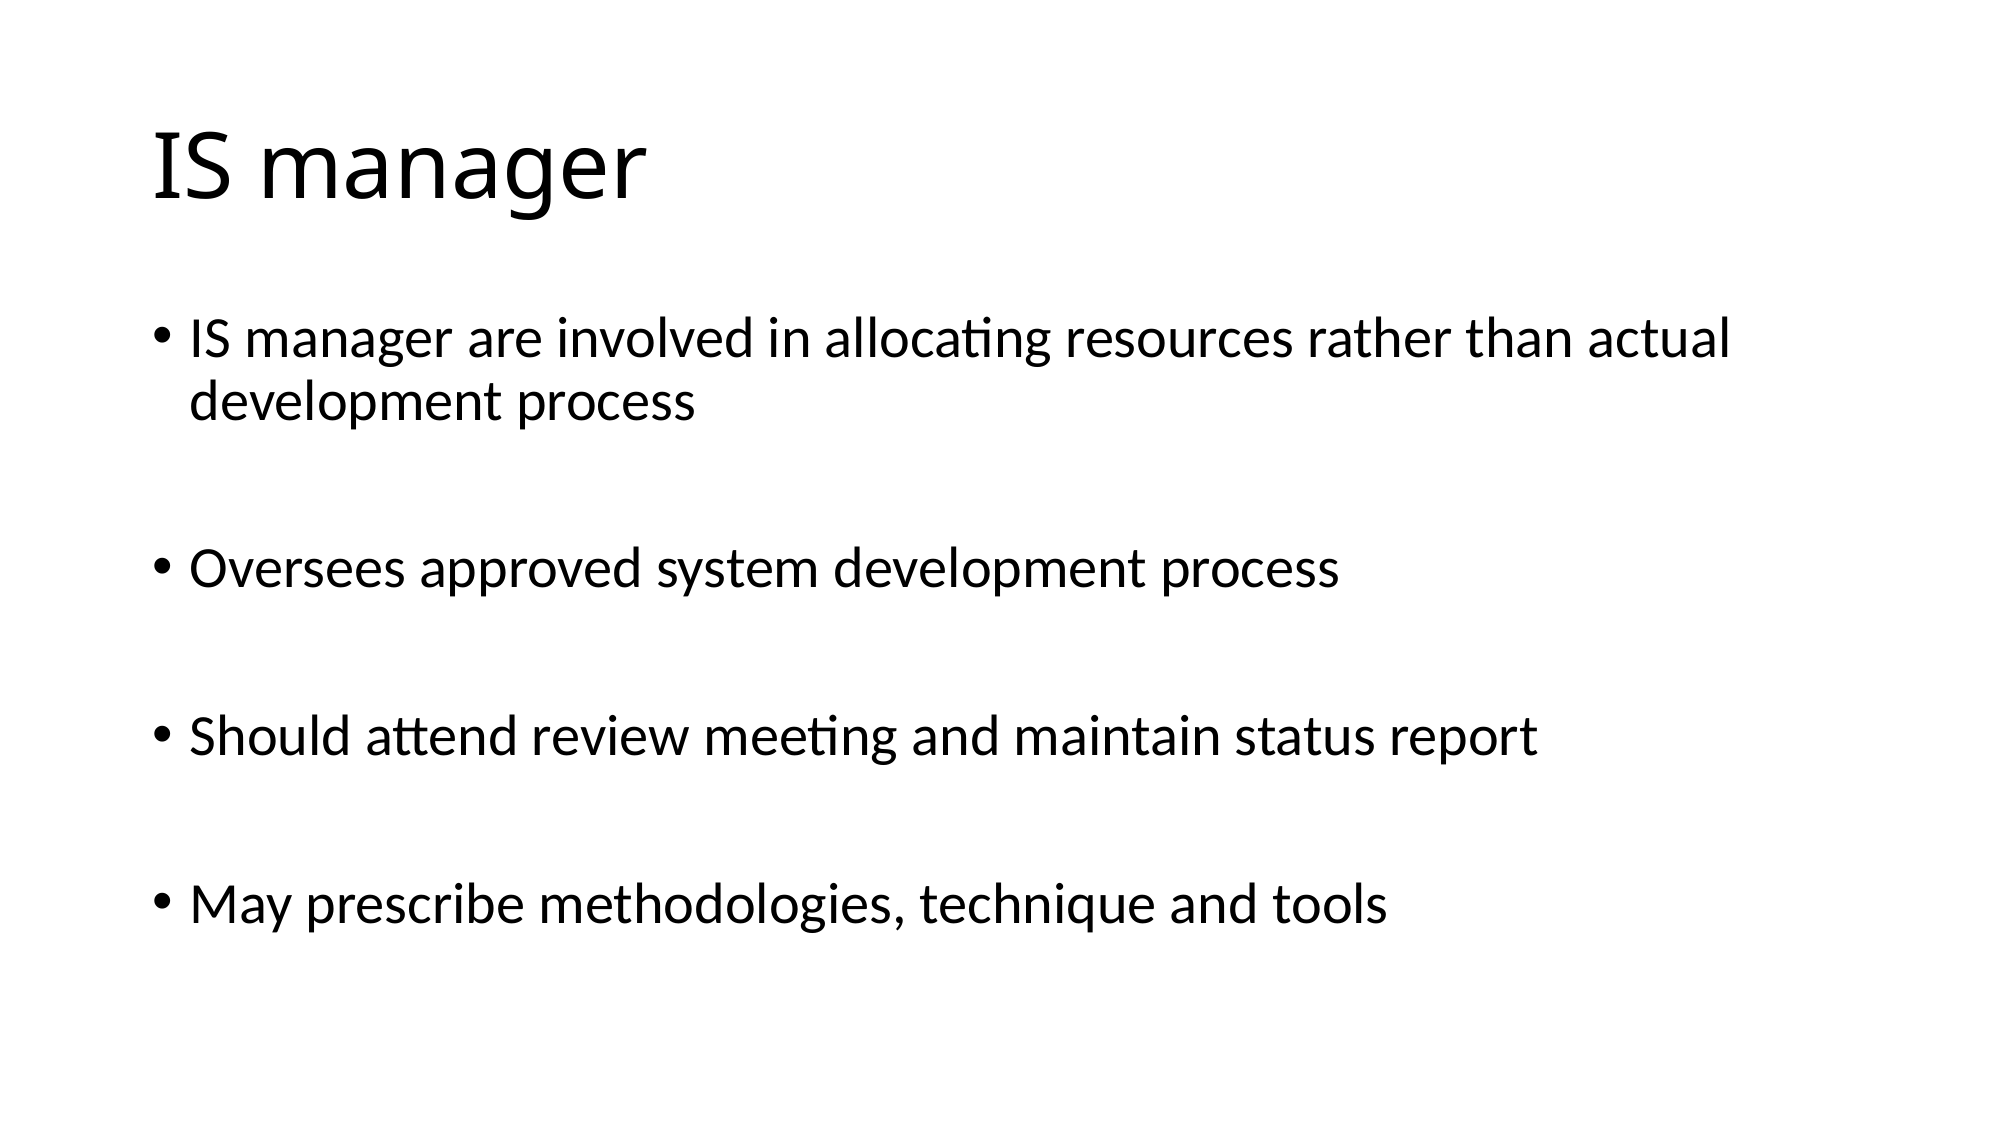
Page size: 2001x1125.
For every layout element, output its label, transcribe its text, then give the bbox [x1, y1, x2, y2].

list IS manager are involved in allocating resources rather than actual development process Oversees approved system development process Should attend review meeting and maintain status report May prescribe methodologies, technique and tools [137, 299, 1863, 1014]
title IS manager [137, 59, 1863, 278]
